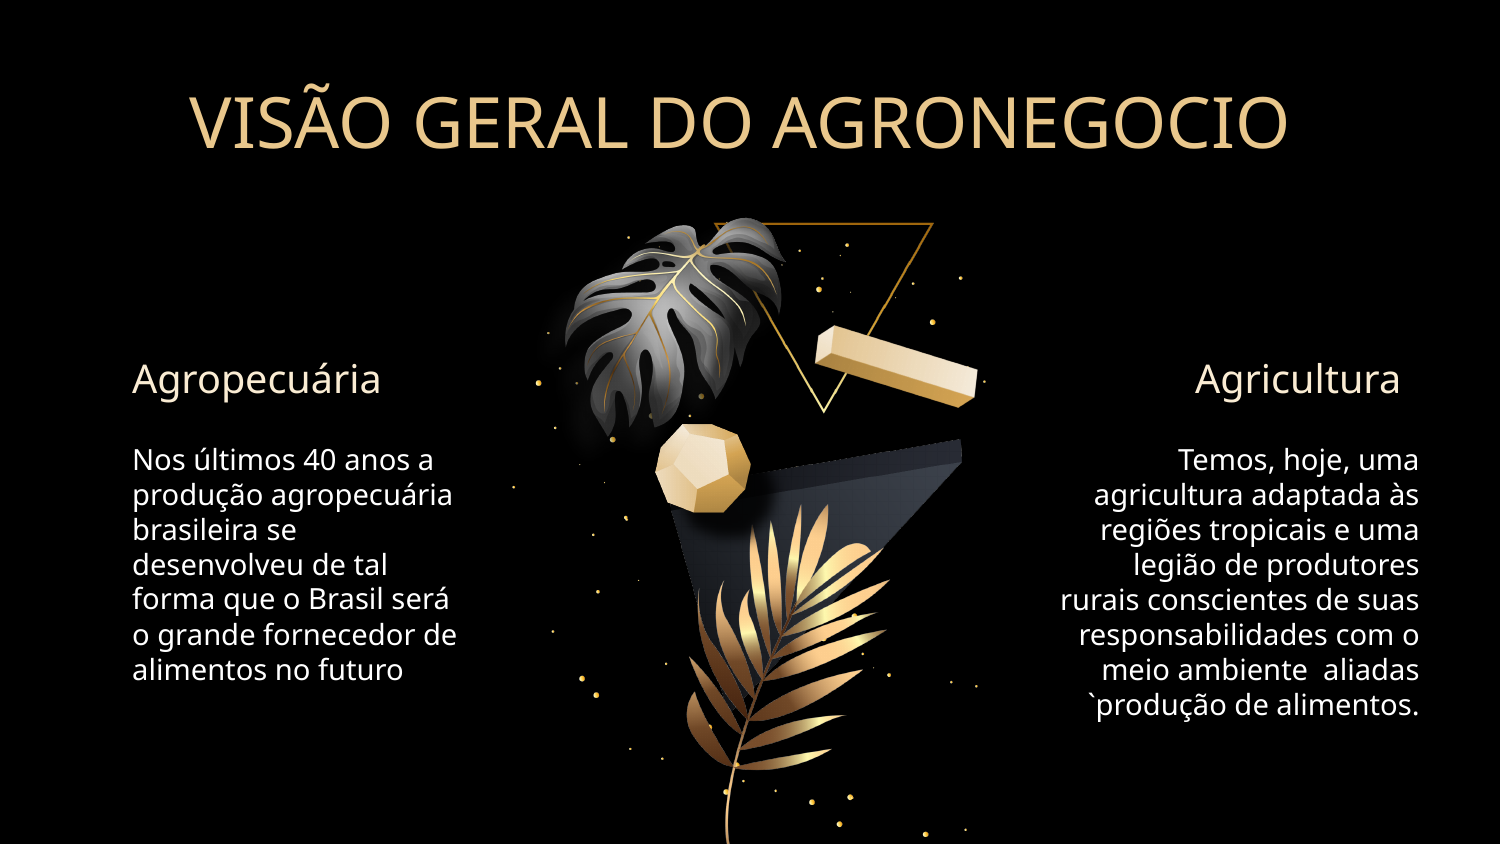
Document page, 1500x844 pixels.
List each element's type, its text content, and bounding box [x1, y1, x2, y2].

subtitle Agropecuária [116, 339, 400, 415]
subtitle Nos últimos 40 anos a produção agropecuária brasileira se desenvolveu de tal forma que o Brasil será o grande fornecedor de alimentos no futuro [116, 426, 480, 637]
subtitle Agricultura [1099, 338, 1417, 415]
title VISÃO GERAL DO AGRONEGOCIO [116, 62, 1383, 258]
subtitle Temos, hoje, uma agricultura adaptada às regiões tropicais e uma legião de produtores rurais conscientes de suas responsabilidades com o meio ambiente aliadas `produção de alimentos. [1032, 426, 1435, 700]
picture [487, 178, 989, 844]
